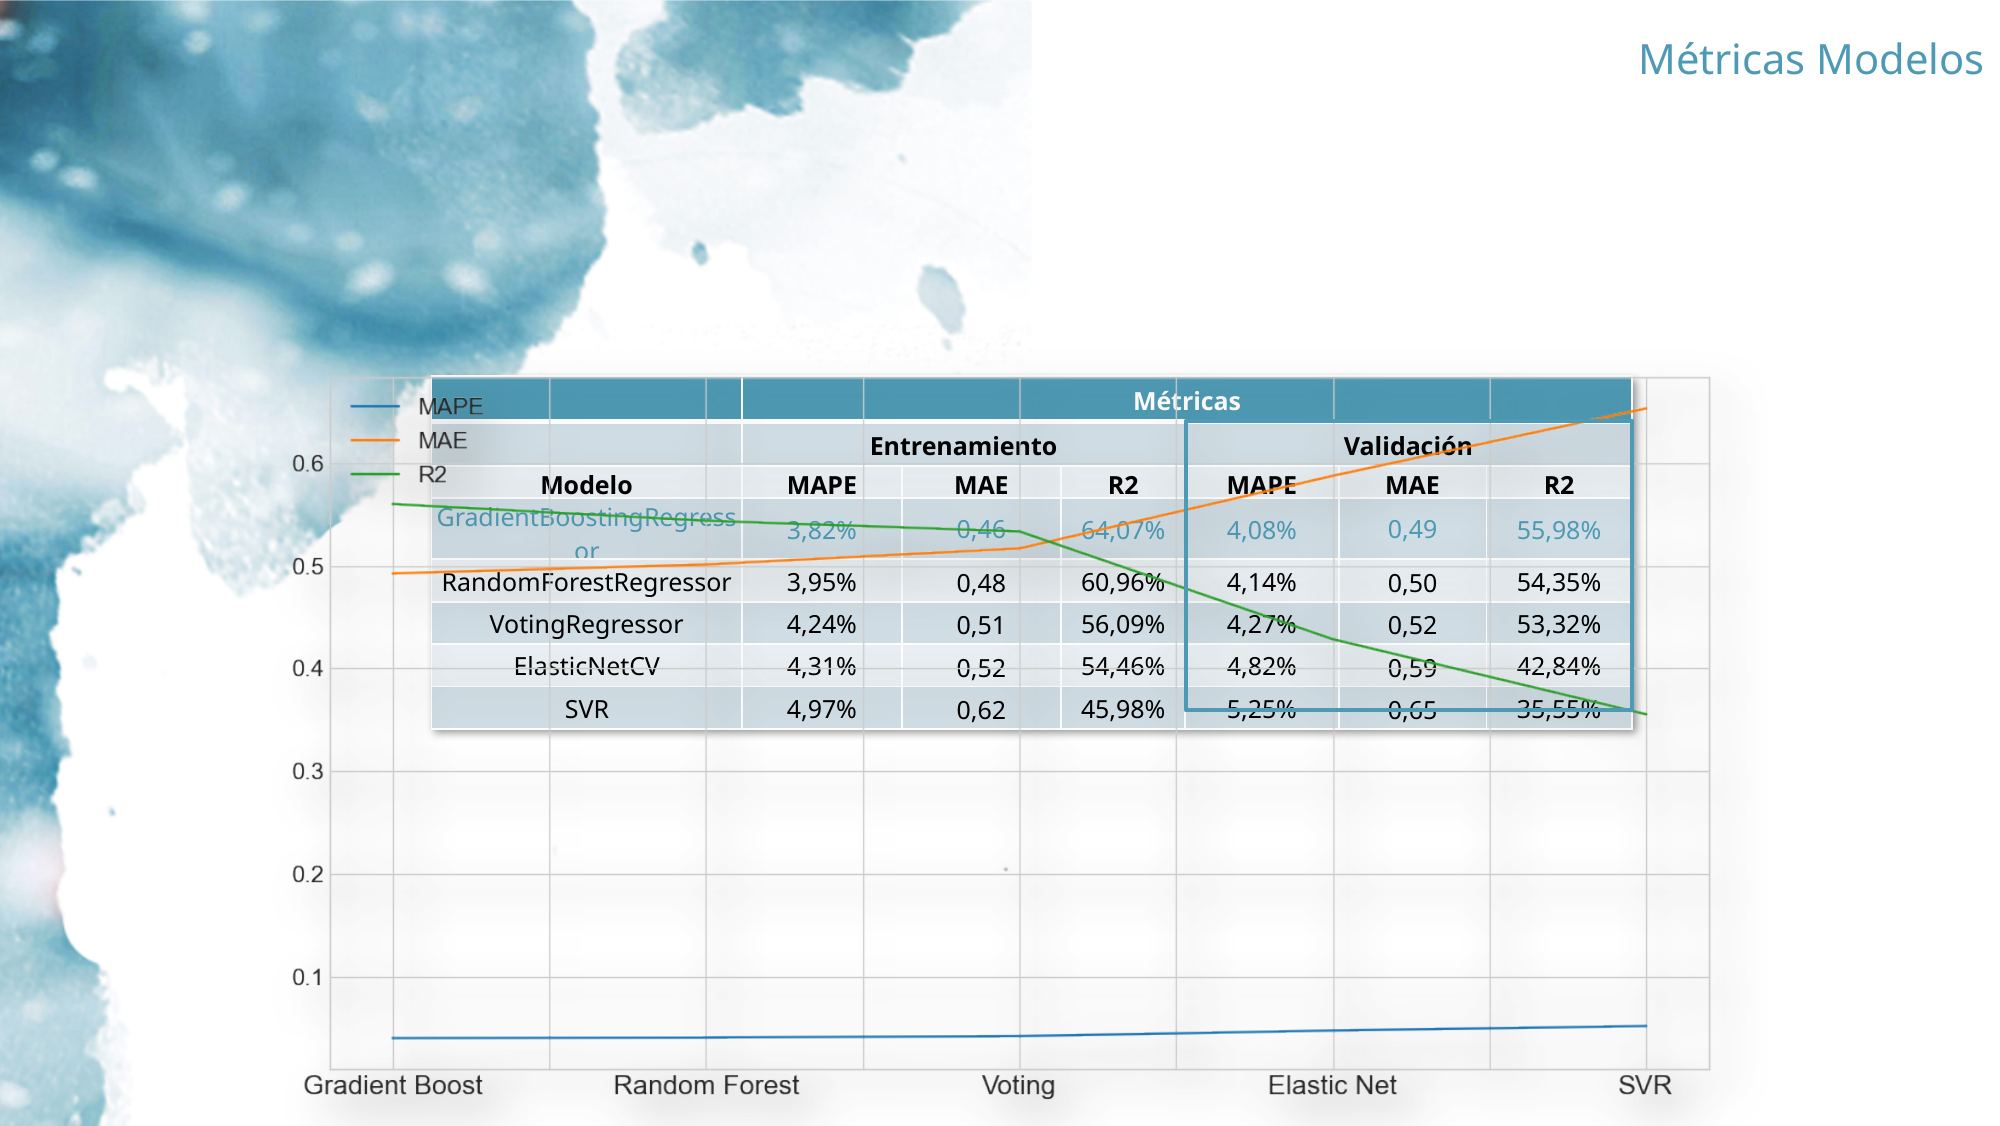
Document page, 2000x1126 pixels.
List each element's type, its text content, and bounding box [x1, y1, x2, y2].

text_box Métricas Modelos [1355, 25, 2000, 90]
picture [0, 1, 1720, 1126]
